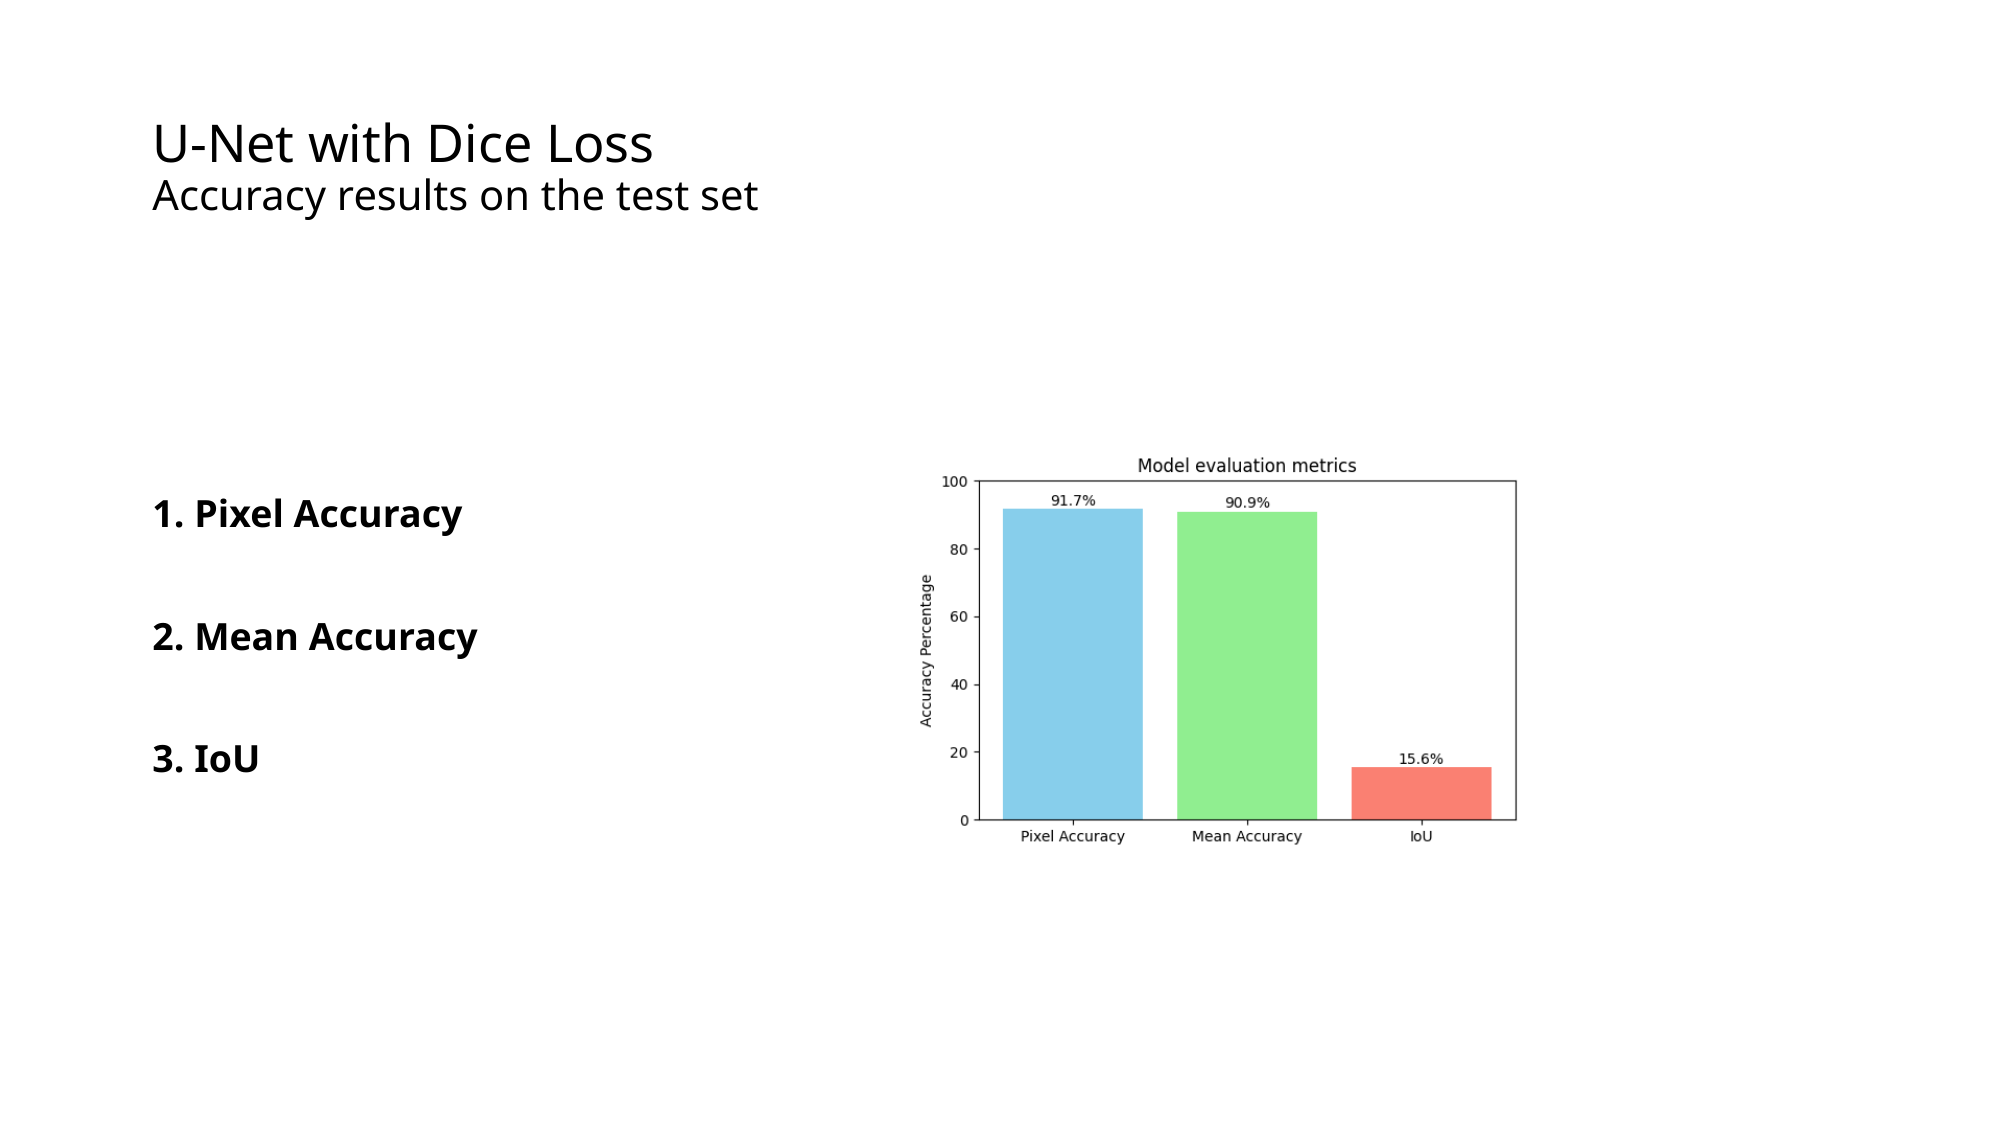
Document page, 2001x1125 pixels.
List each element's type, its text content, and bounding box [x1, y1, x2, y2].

title U-Net with Dice Loss Accuracy results on the test set [137, 59, 1863, 278]
picture [909, 447, 1526, 855]
list 1. Pixel Accuracy 2. Mean Accuracy 3. IoU [137, 299, 1863, 794]
